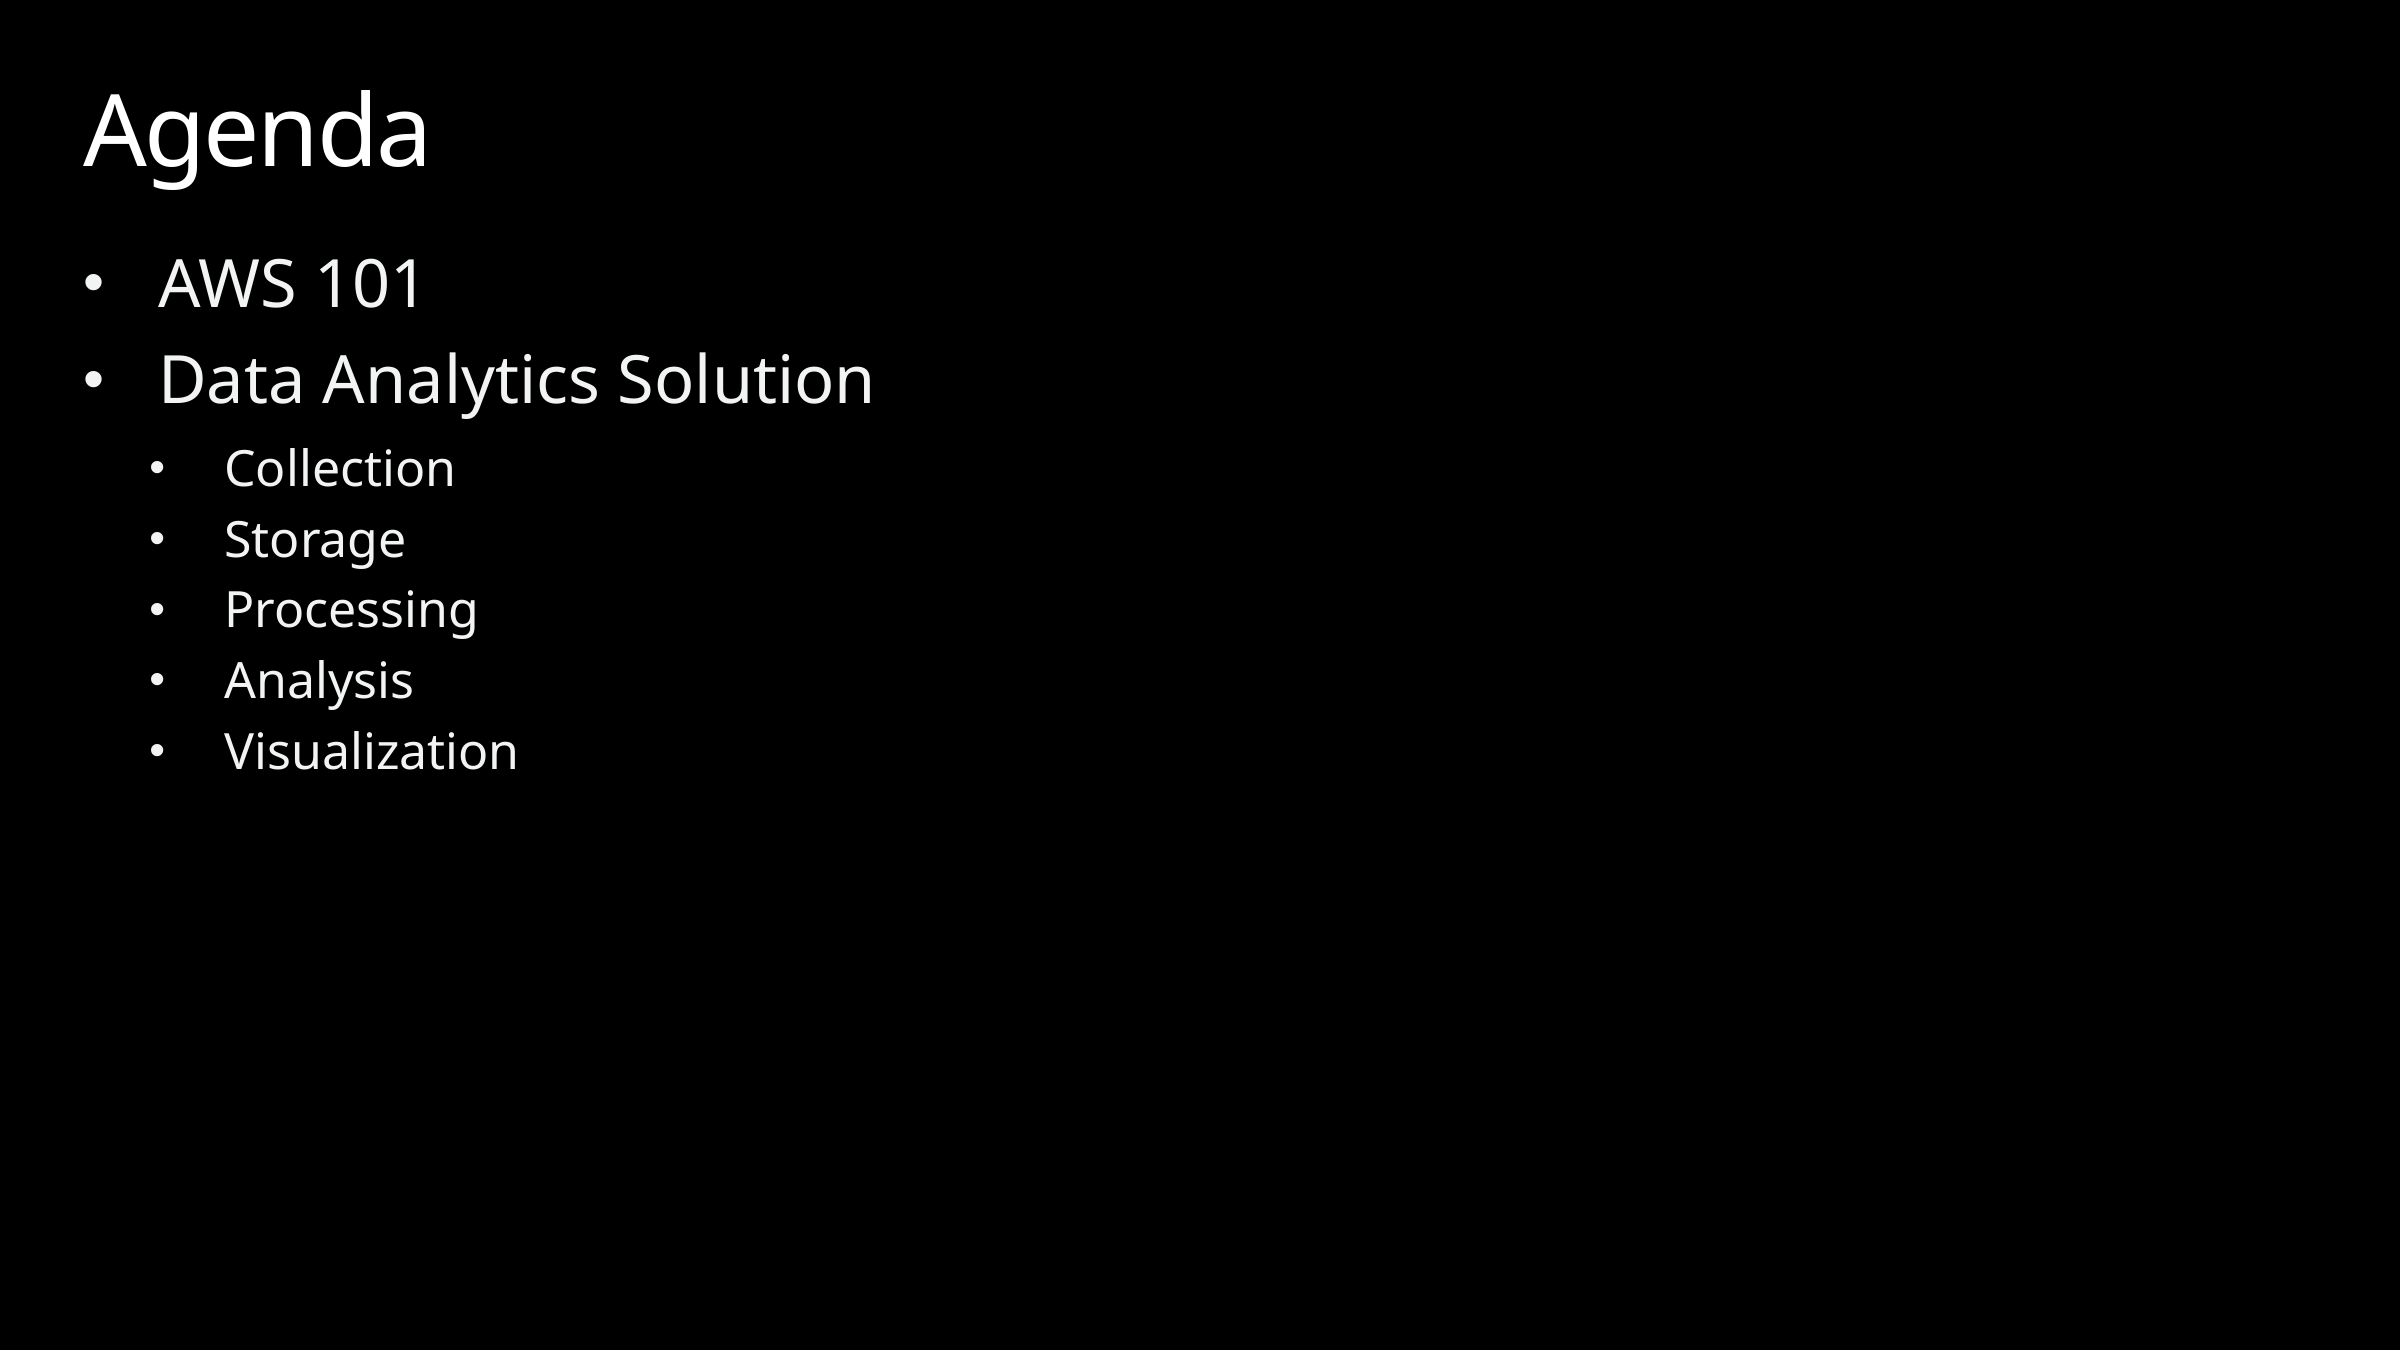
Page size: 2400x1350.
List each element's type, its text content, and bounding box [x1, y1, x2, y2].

title Agenda [53, 56, 2347, 192]
list AWS 101 Data Analytics Solution Collection Storage Processing Analysis Visualization [53, 225, 2347, 954]
